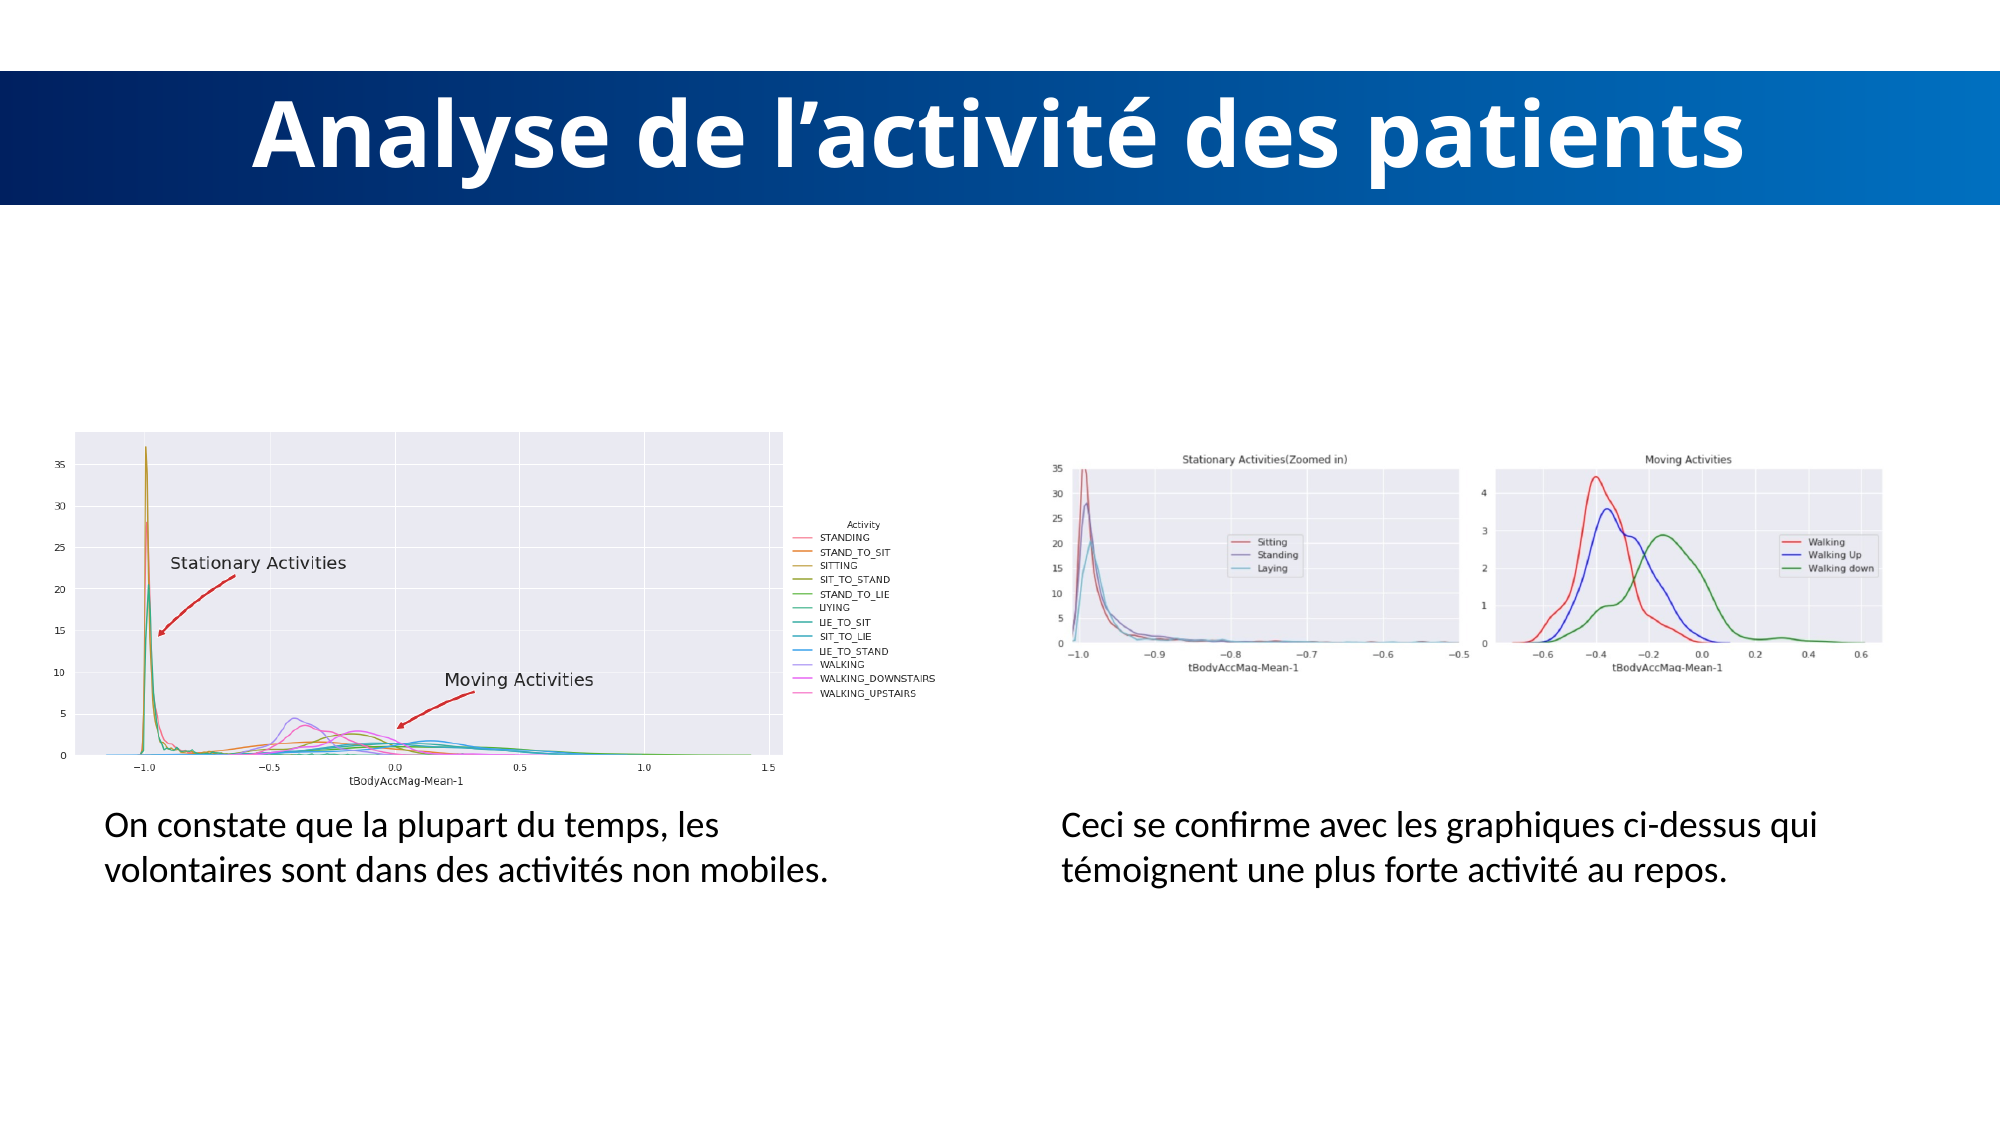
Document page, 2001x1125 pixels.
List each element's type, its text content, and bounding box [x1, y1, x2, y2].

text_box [47, 425, 943, 899]
title Analyse de l’activité des patients [0, 71, 2000, 205]
text_box Ceci se confirme avec les graphiques ci-dessus qui témoignent une plus forte activité au repos. [1046, 792, 1864, 898]
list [1046, 452, 1942, 673]
